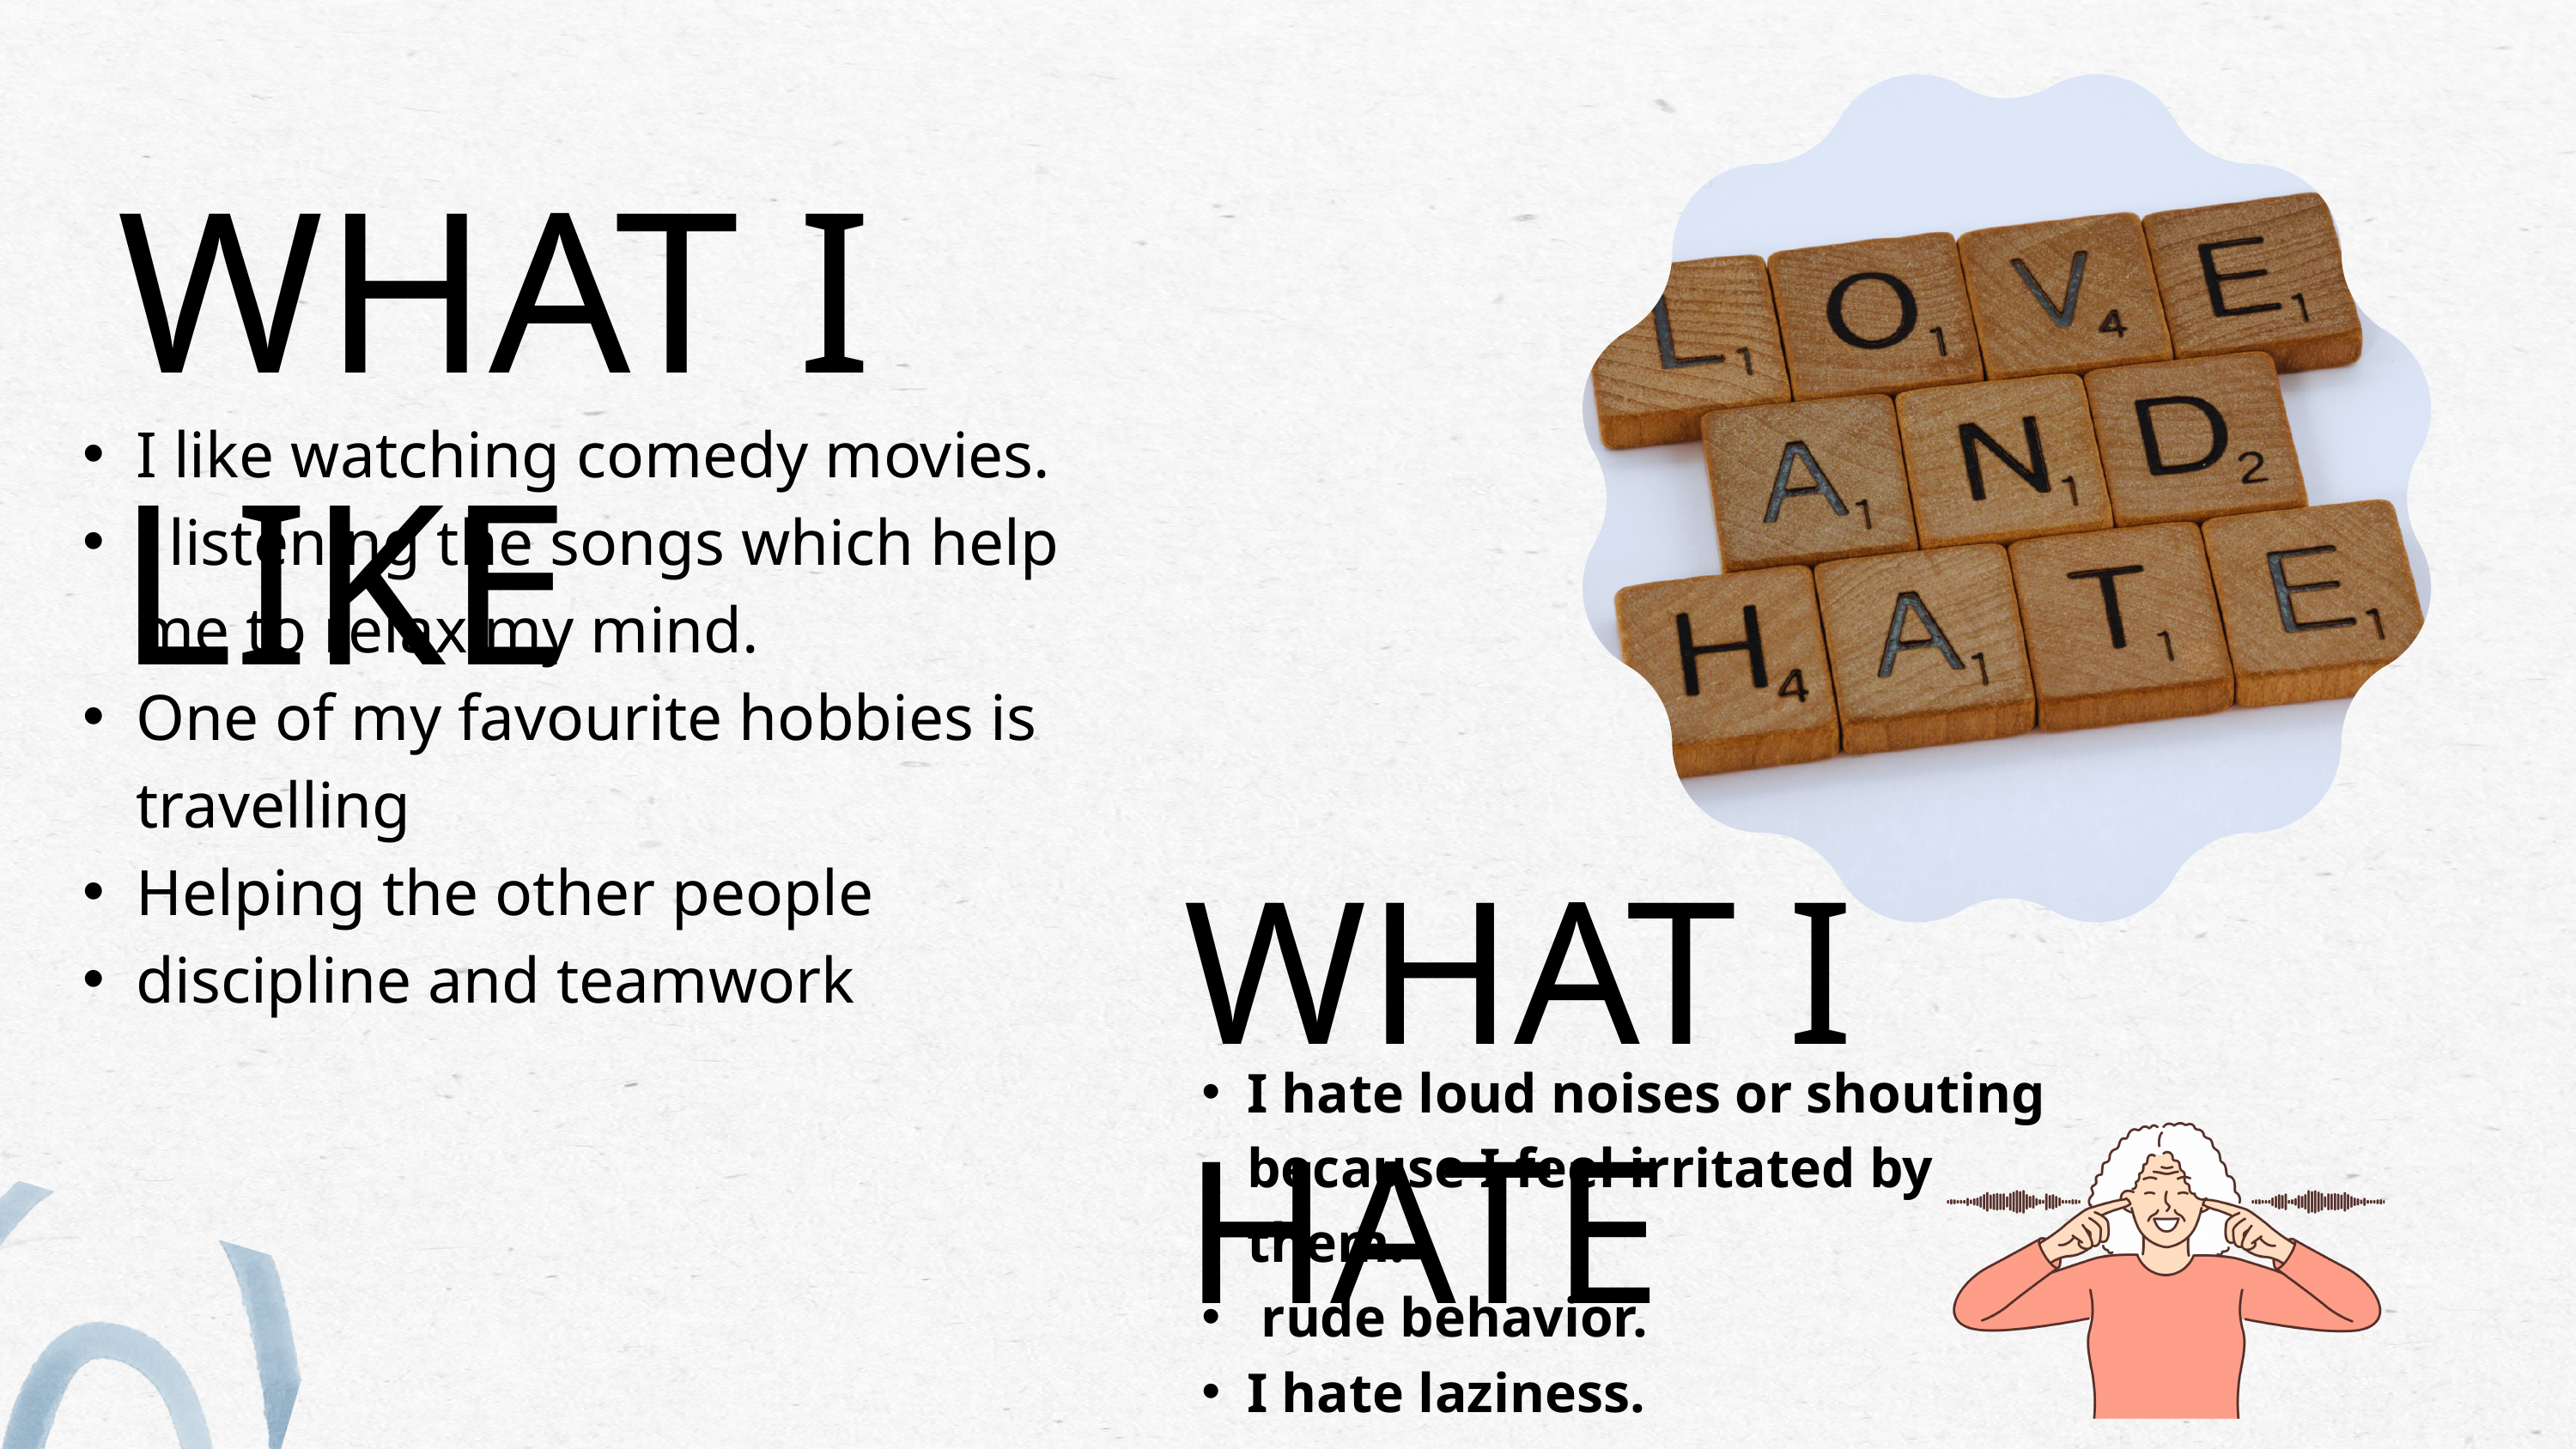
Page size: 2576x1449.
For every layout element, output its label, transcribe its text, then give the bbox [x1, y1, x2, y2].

text_box [2085, 1122, 2385, 1419]
text_box WHAT I LIKE [117, 125, 914, 402]
text_box [0, 1175, 333, 1449]
text_box I hate loud noises or shouting because I feel irritated by them. rude behavior. I hate laziness. [1156, 1048, 2085, 1423]
text_box [0, 0, 2576, 1449]
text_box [1582, 74, 2432, 923]
text_box I like watching comedy movies. listening the songs which help me to relax my mind. One of my favourite hobbies is travelling Helping the other people discipline and teamwork [29, 402, 1115, 1016]
text_box WHAT I HATE [1183, 825, 1982, 1048]
